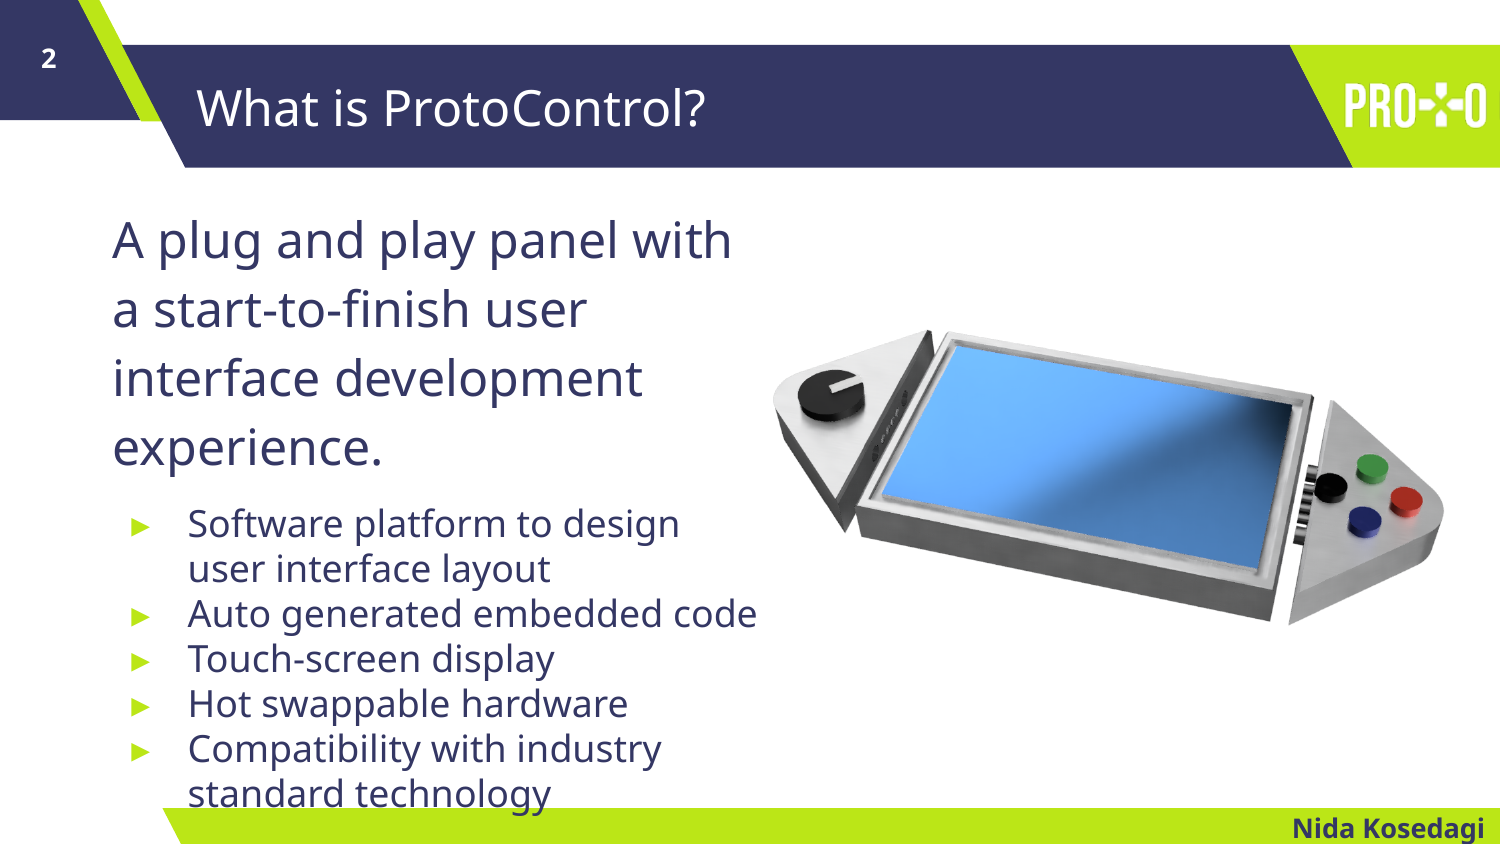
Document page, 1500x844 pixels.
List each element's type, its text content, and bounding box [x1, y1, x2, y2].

slide_number ‹#› [0, 0, 98, 121]
picture [1304, 55, 1500, 159]
text_box Nida Kosedagi [889, 796, 1500, 844]
title What is ProtoControl? [181, 45, 1285, 169]
picture [765, 302, 1462, 636]
list A plug and play panel with a start-to-finish user interface development experience. Software platform to design user interface layout Auto generated embedded code Touch-screen display Hot swappable hardware Compatibility with industry standard technology [97, 184, 780, 784]
